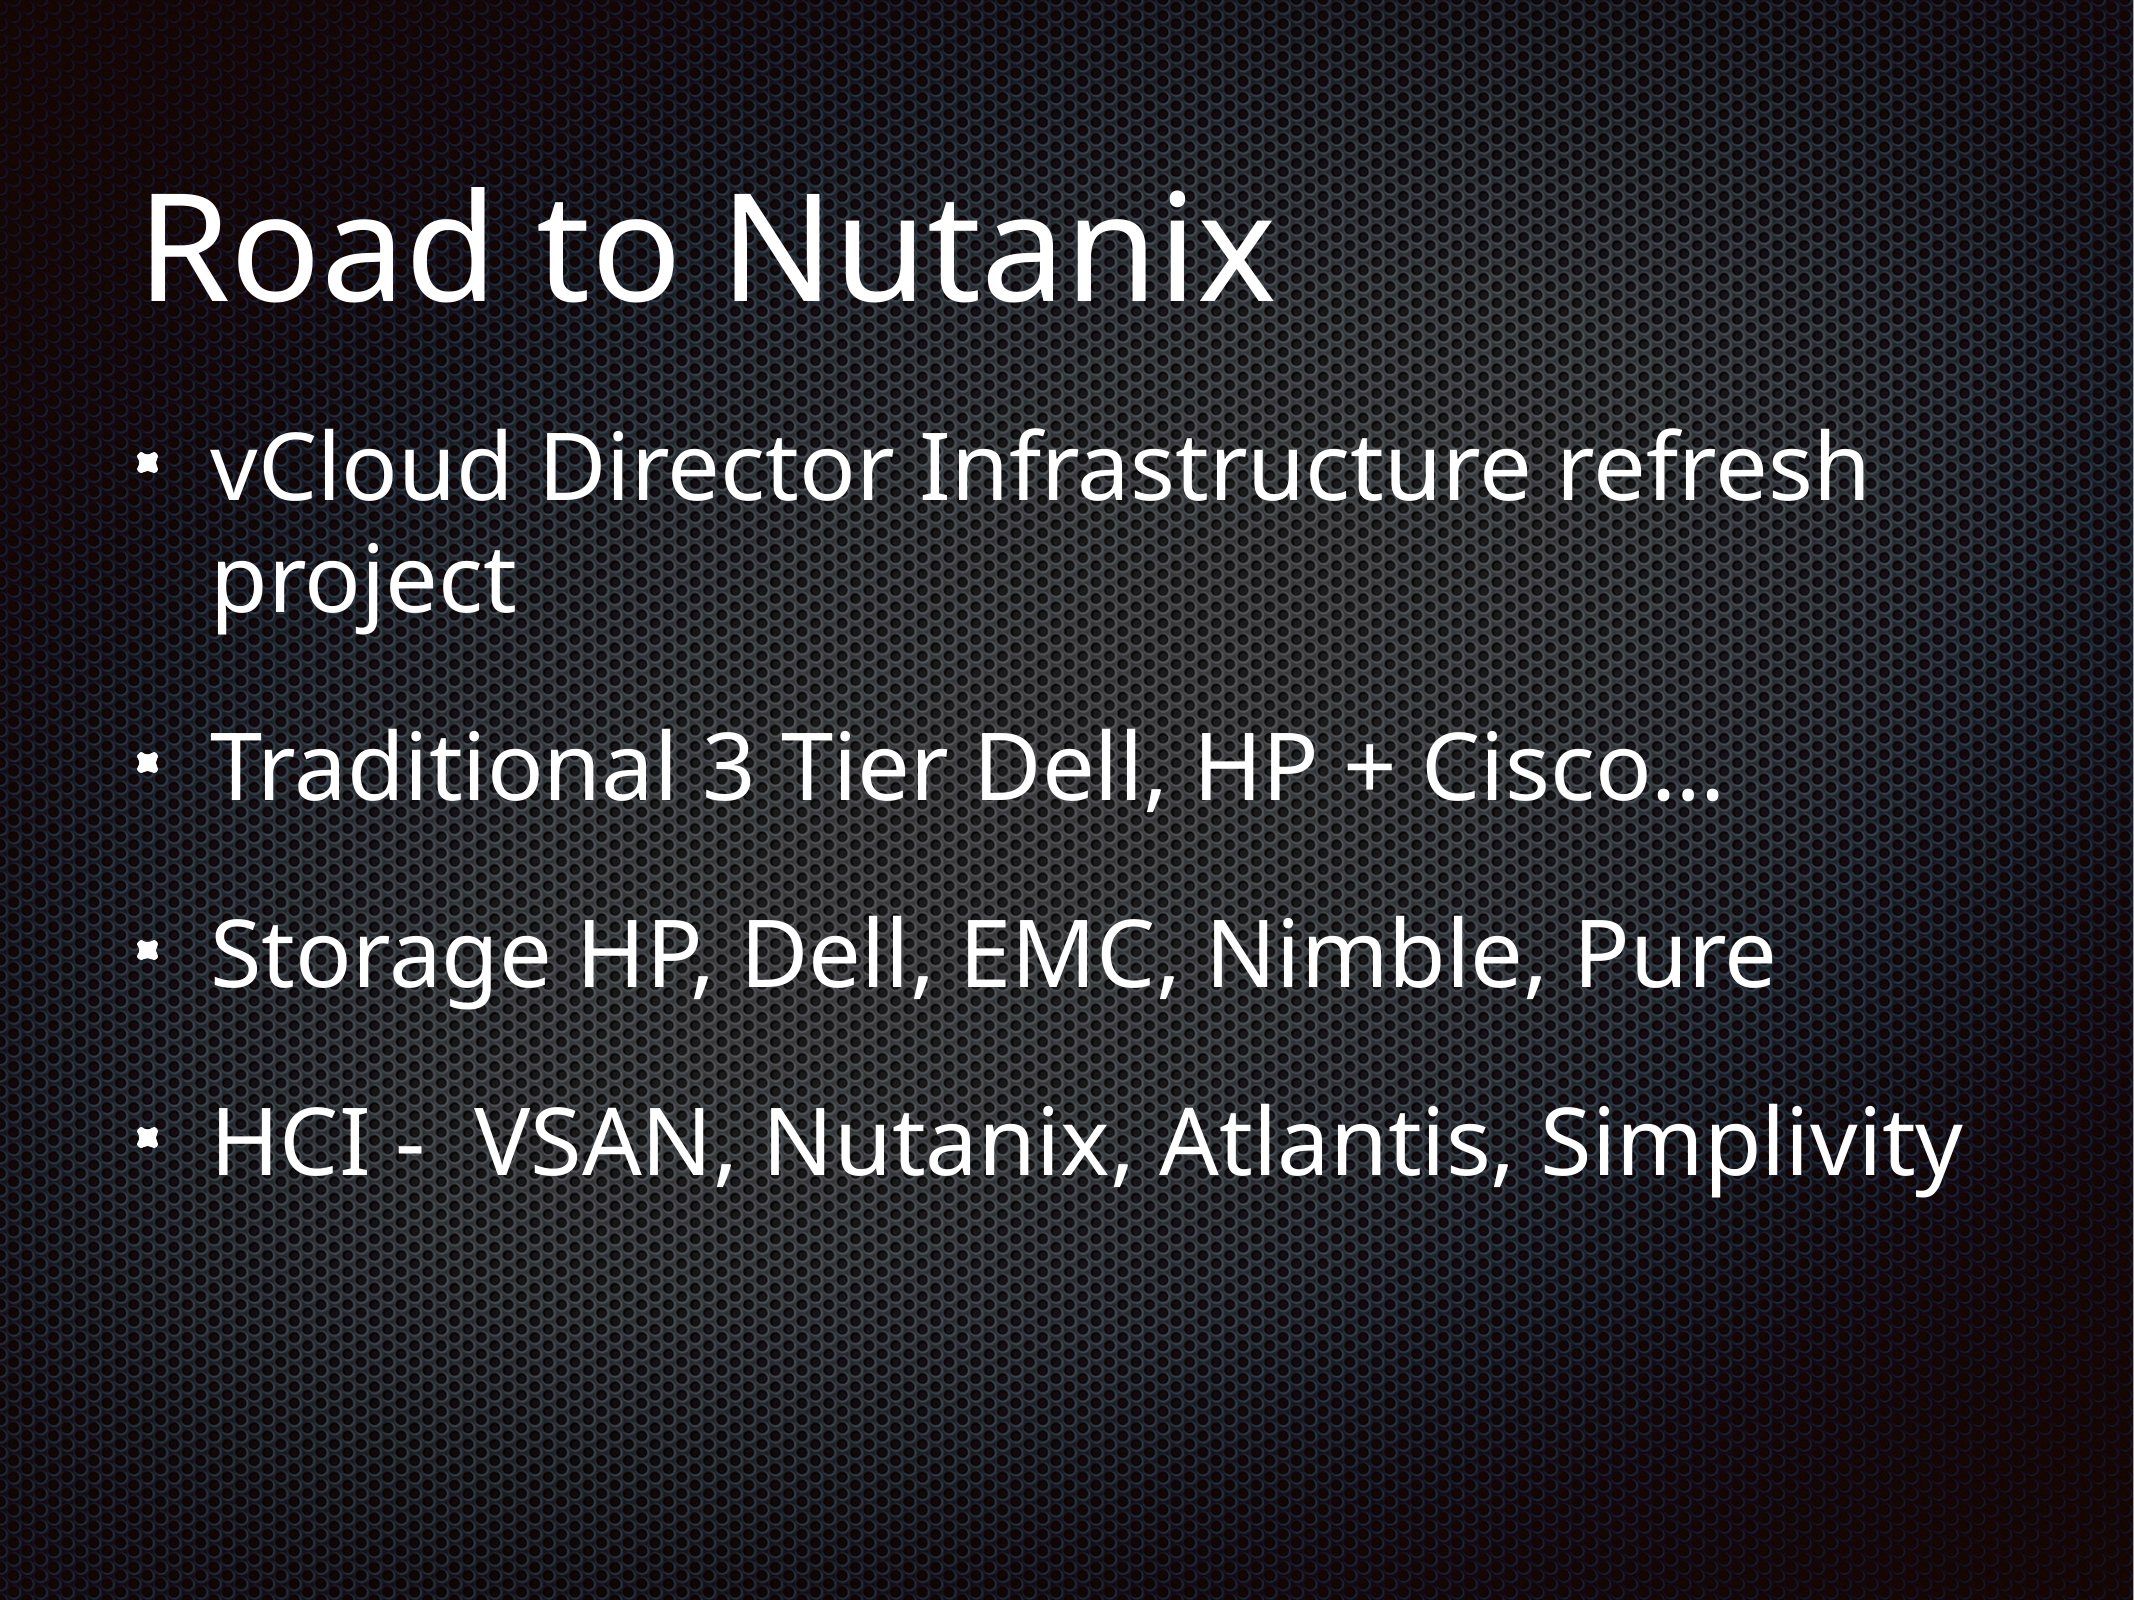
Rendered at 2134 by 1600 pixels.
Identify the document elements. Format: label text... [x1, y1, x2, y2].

picture [0, 0, 2134, 1600]
list vCloud Director Infrastructure refresh project Traditional 3 Tier Dell, HP + Cisco… Storage HP, Dell, EMC, Nimble, Pure HCI - VSAN, Nutanix, Atlantis, Simplivity [128, 330, 2005, 1270]
title Road to Nutanix [128, 41, 2005, 330]
